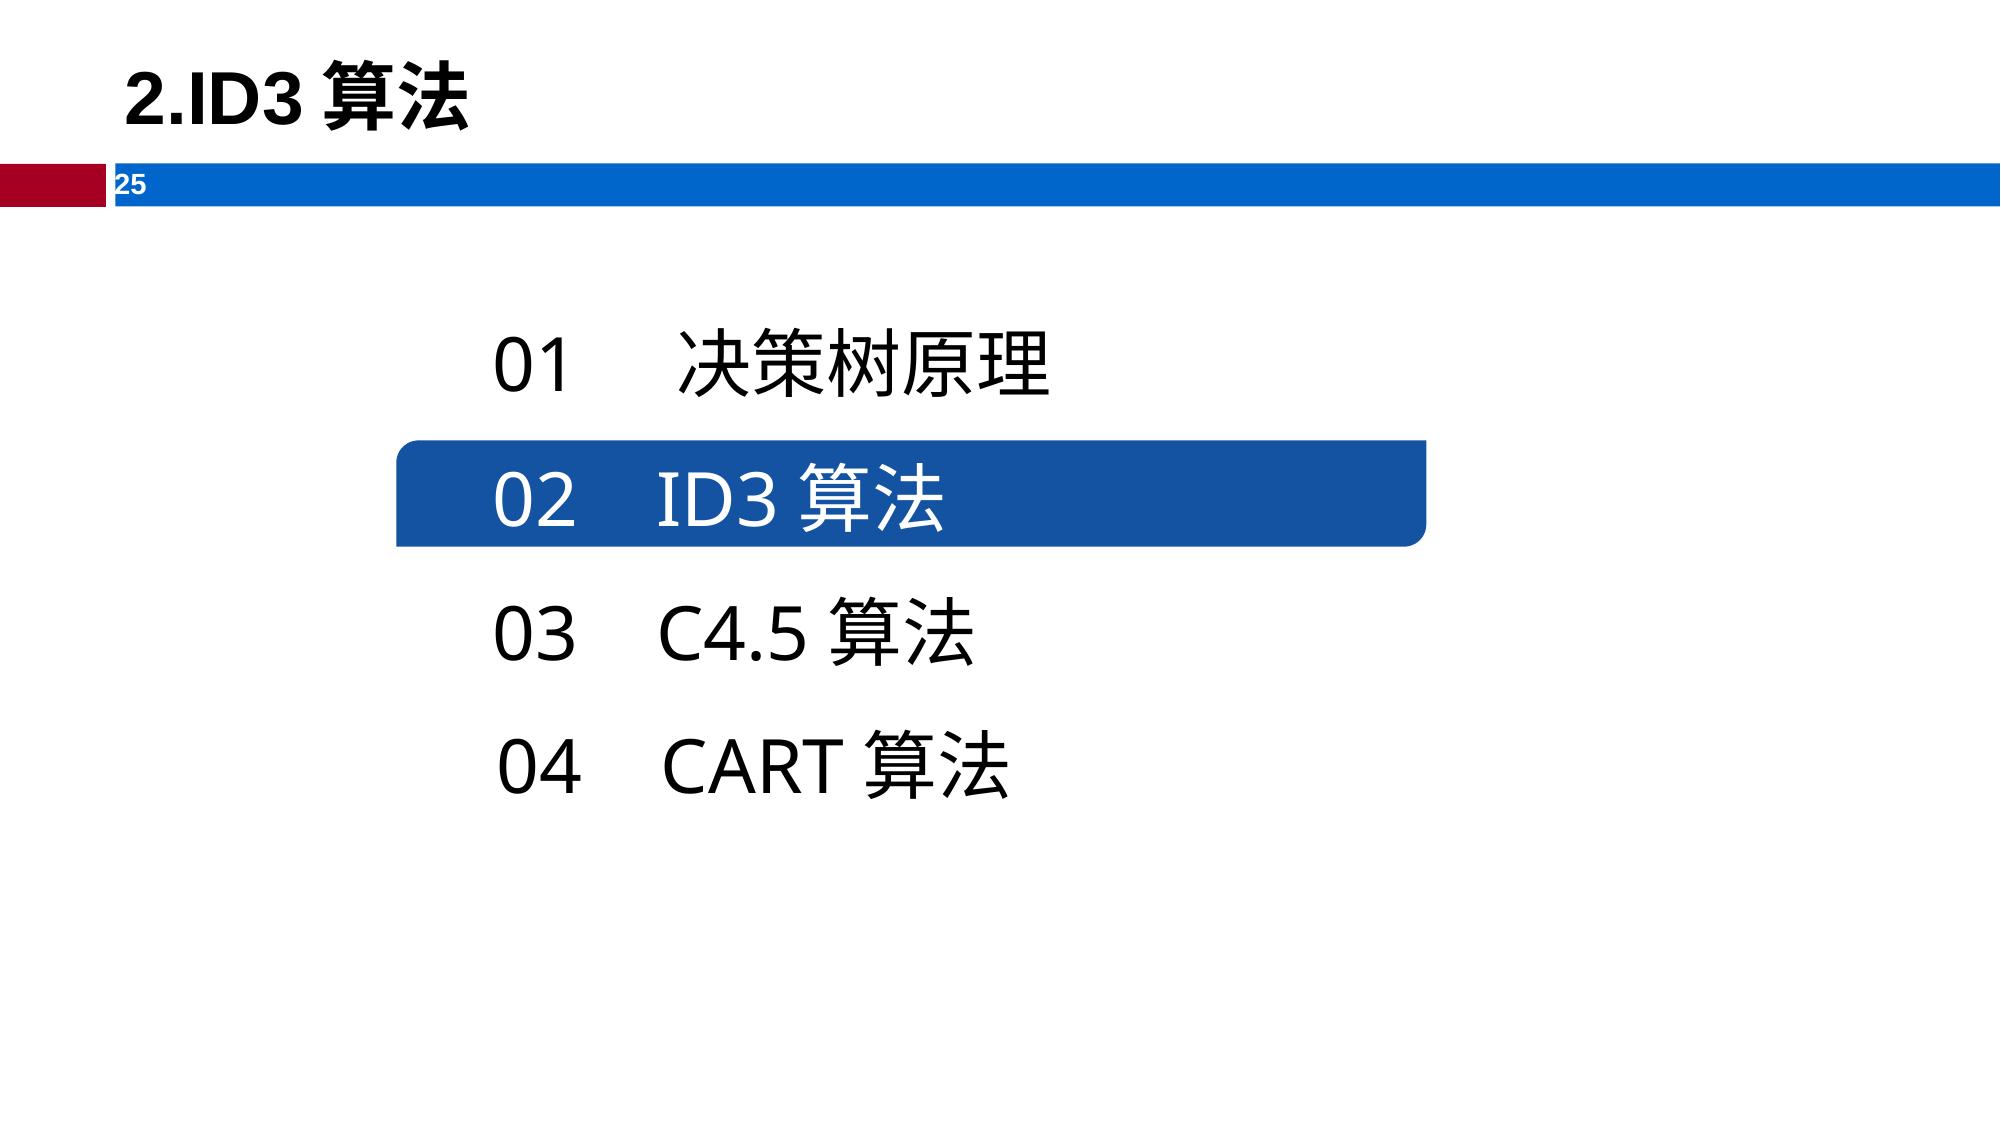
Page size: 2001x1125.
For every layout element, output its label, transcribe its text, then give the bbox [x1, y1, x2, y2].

text_box 04 CART算法 [496, 718, 1440, 809]
text_box [394, 438, 1429, 549]
text_box 03 C4.5算法 [492, 585, 1526, 676]
text_box 02 ID3算法 [492, 451, 1325, 542]
title 2.ID3算法 [109, 38, 2000, 150]
text_box 01 决策树原理 [492, 307, 1330, 408]
